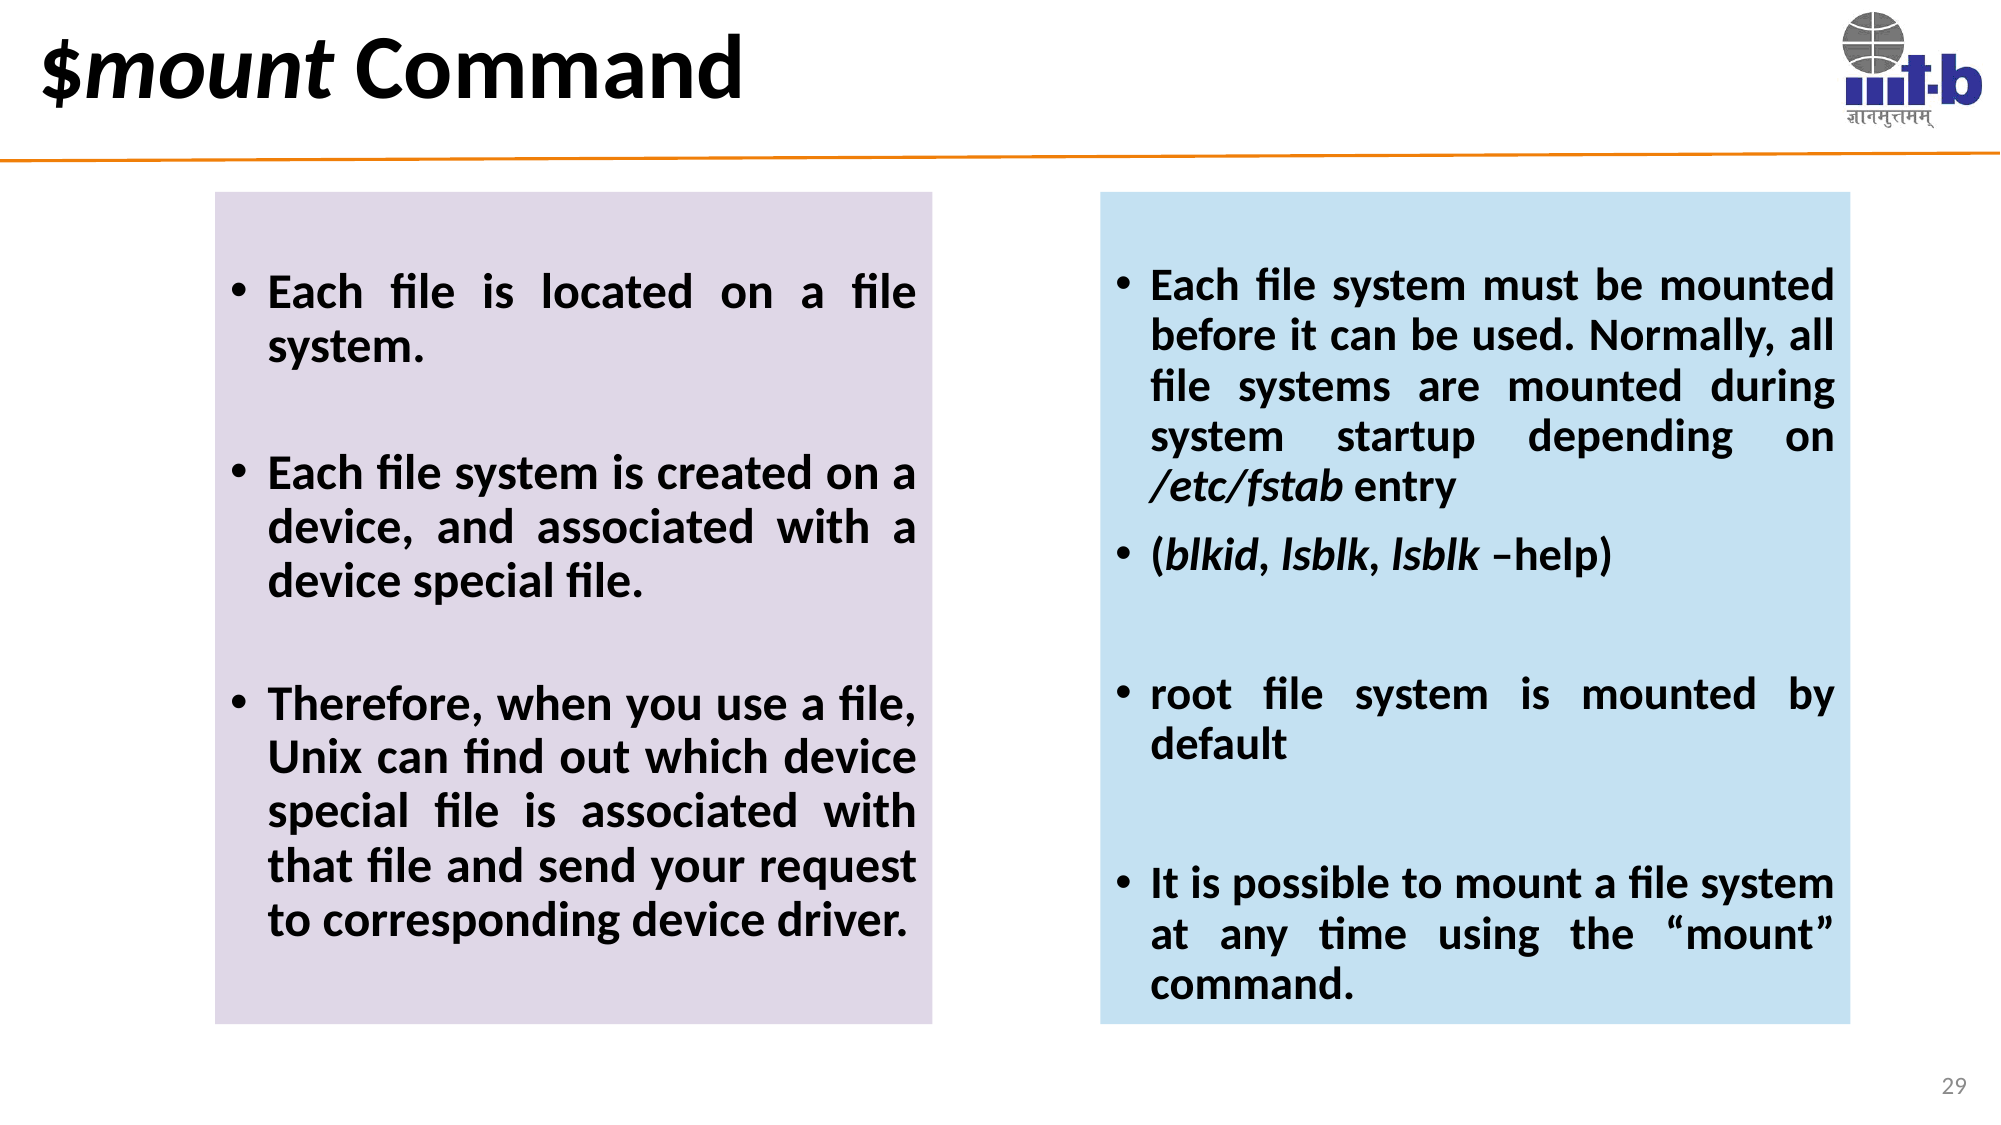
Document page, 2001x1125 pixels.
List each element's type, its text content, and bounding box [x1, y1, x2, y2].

text_box Each file is located on a file system. Each file system is created on a device, and associated with a device special file. Therefore, when you use a file, Unix can find out which device special file is associated with that file and send your request to corresponding device driver. [215, 191, 933, 1025]
slide_number 29 [1532, 1054, 1983, 1115]
picture [1957, 8, 1983, 130]
title $mount Command [23, 7, 1957, 132]
text_box Each file system must be mounted before it can be used. Normally, all file systems are mounted during system startup depending on /etc/fstab entry (blkid, lsblk, lsblk –help) root file system is mounted by default It is possible to mount a file system at any time using the “mount” command. [1100, 191, 1851, 1025]
